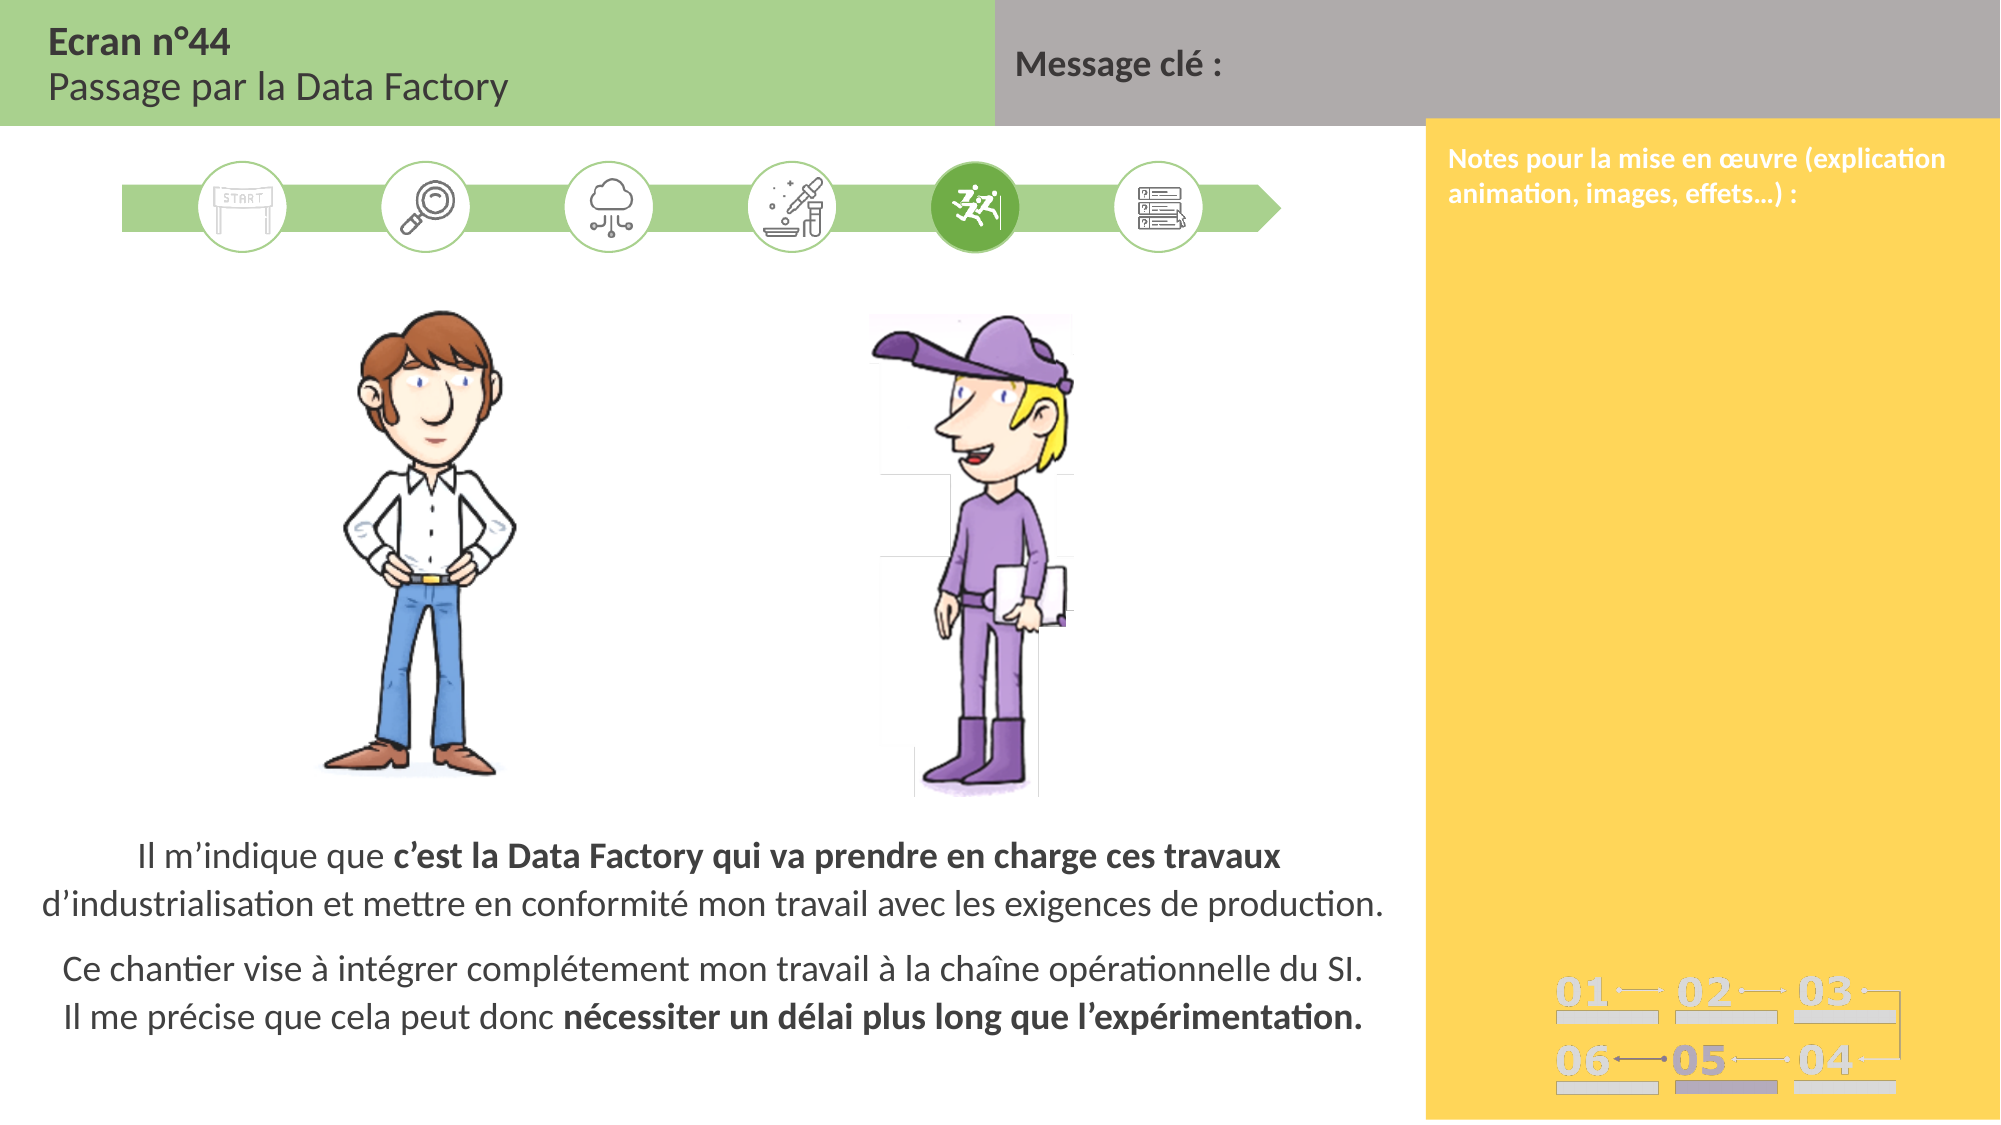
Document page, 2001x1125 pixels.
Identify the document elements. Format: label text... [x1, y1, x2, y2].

text_box Il m’indique que c’est la Data Factory qui va prendre en charge ces travaux d’industrialisation et mettre en conformité mon travail avec les exigences de production. Ce chantier vise à intégrer complétement mon travail à la chaîne opérationnelle du SI. Il me précise que cela peut donc nécessiter un délai plus long que l’expérimentation. [0, 820, 1451, 1045]
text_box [122, 161, 1282, 253]
text_box [1425, 117, 2000, 1121]
title Ecran n°44 Passage par la Data Factory [32, 4, 971, 124]
picture [1530, 953, 1901, 1107]
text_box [287, 300, 1074, 797]
list Message clé : [999, 10, 2000, 119]
text_box Notes pour la mise en œuvre (explication animation, images, effets…) : [1433, 131, 1980, 217]
text_box [1442, 239, 1980, 1091]
